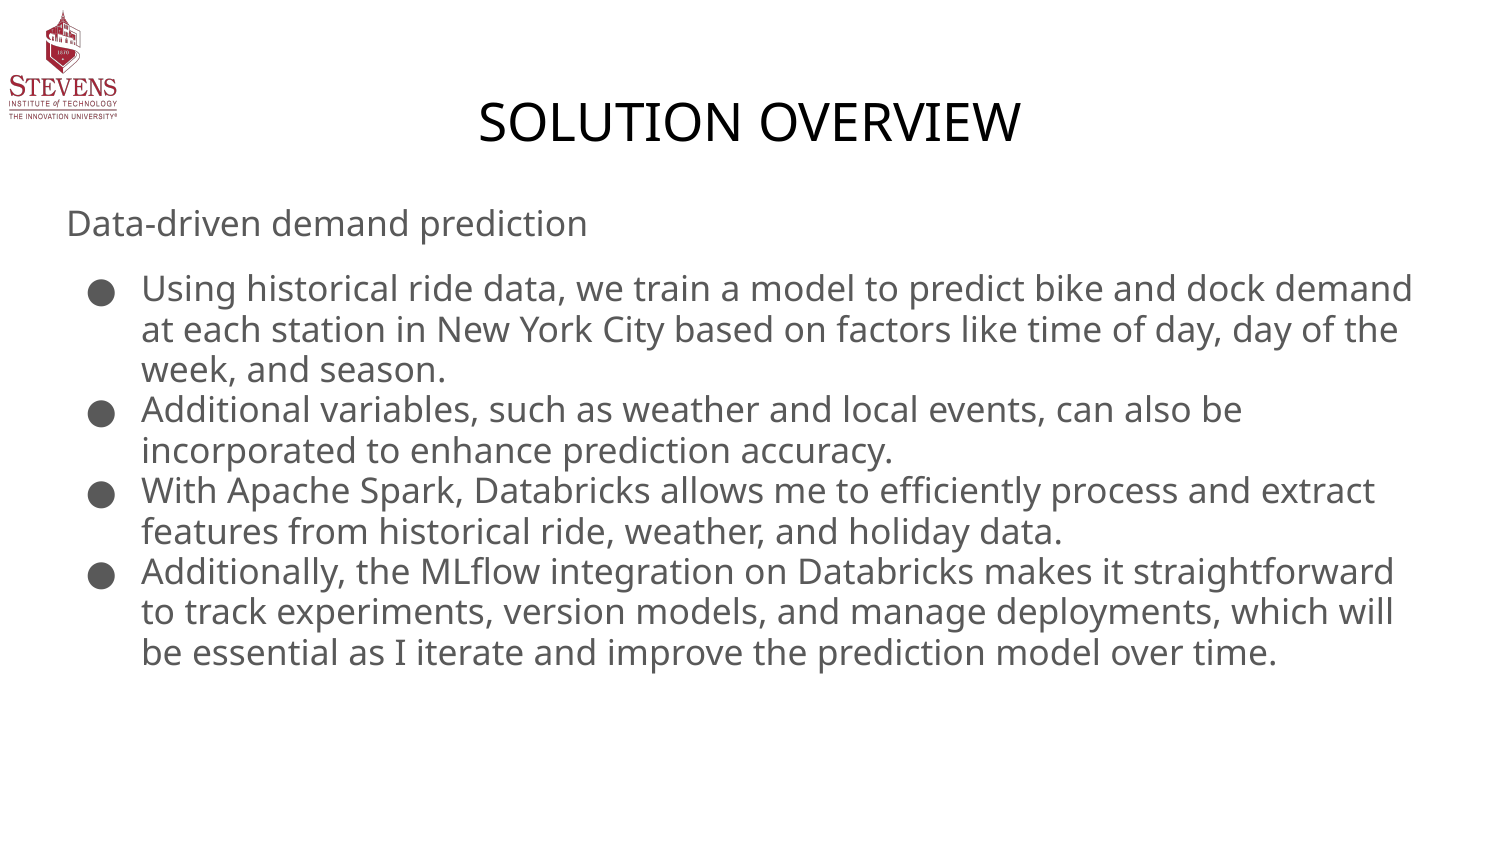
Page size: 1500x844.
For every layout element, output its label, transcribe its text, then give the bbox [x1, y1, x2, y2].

picture [0, 0, 127, 131]
list Data-driven demand prediction Using historical ride data, we train a model to predict bike and dock demand at each station in New York City based on factors like time of day, day of the week, and season. Additional variables, such as weather and local events, can also be incorporated to enhance prediction accuracy. With Apache Spark, Databricks allows me to efficiently process and extract features from historical ride, weather, and holiday data. Additionally, the MLflow integration on Databricks makes it straightforward to track experiments, version models, and manage deployments, which will be essential as I iterate and improve the prediction model over time. [51, 189, 1449, 750]
title SOLUTION OVERVIEW [51, 72, 1449, 167]
